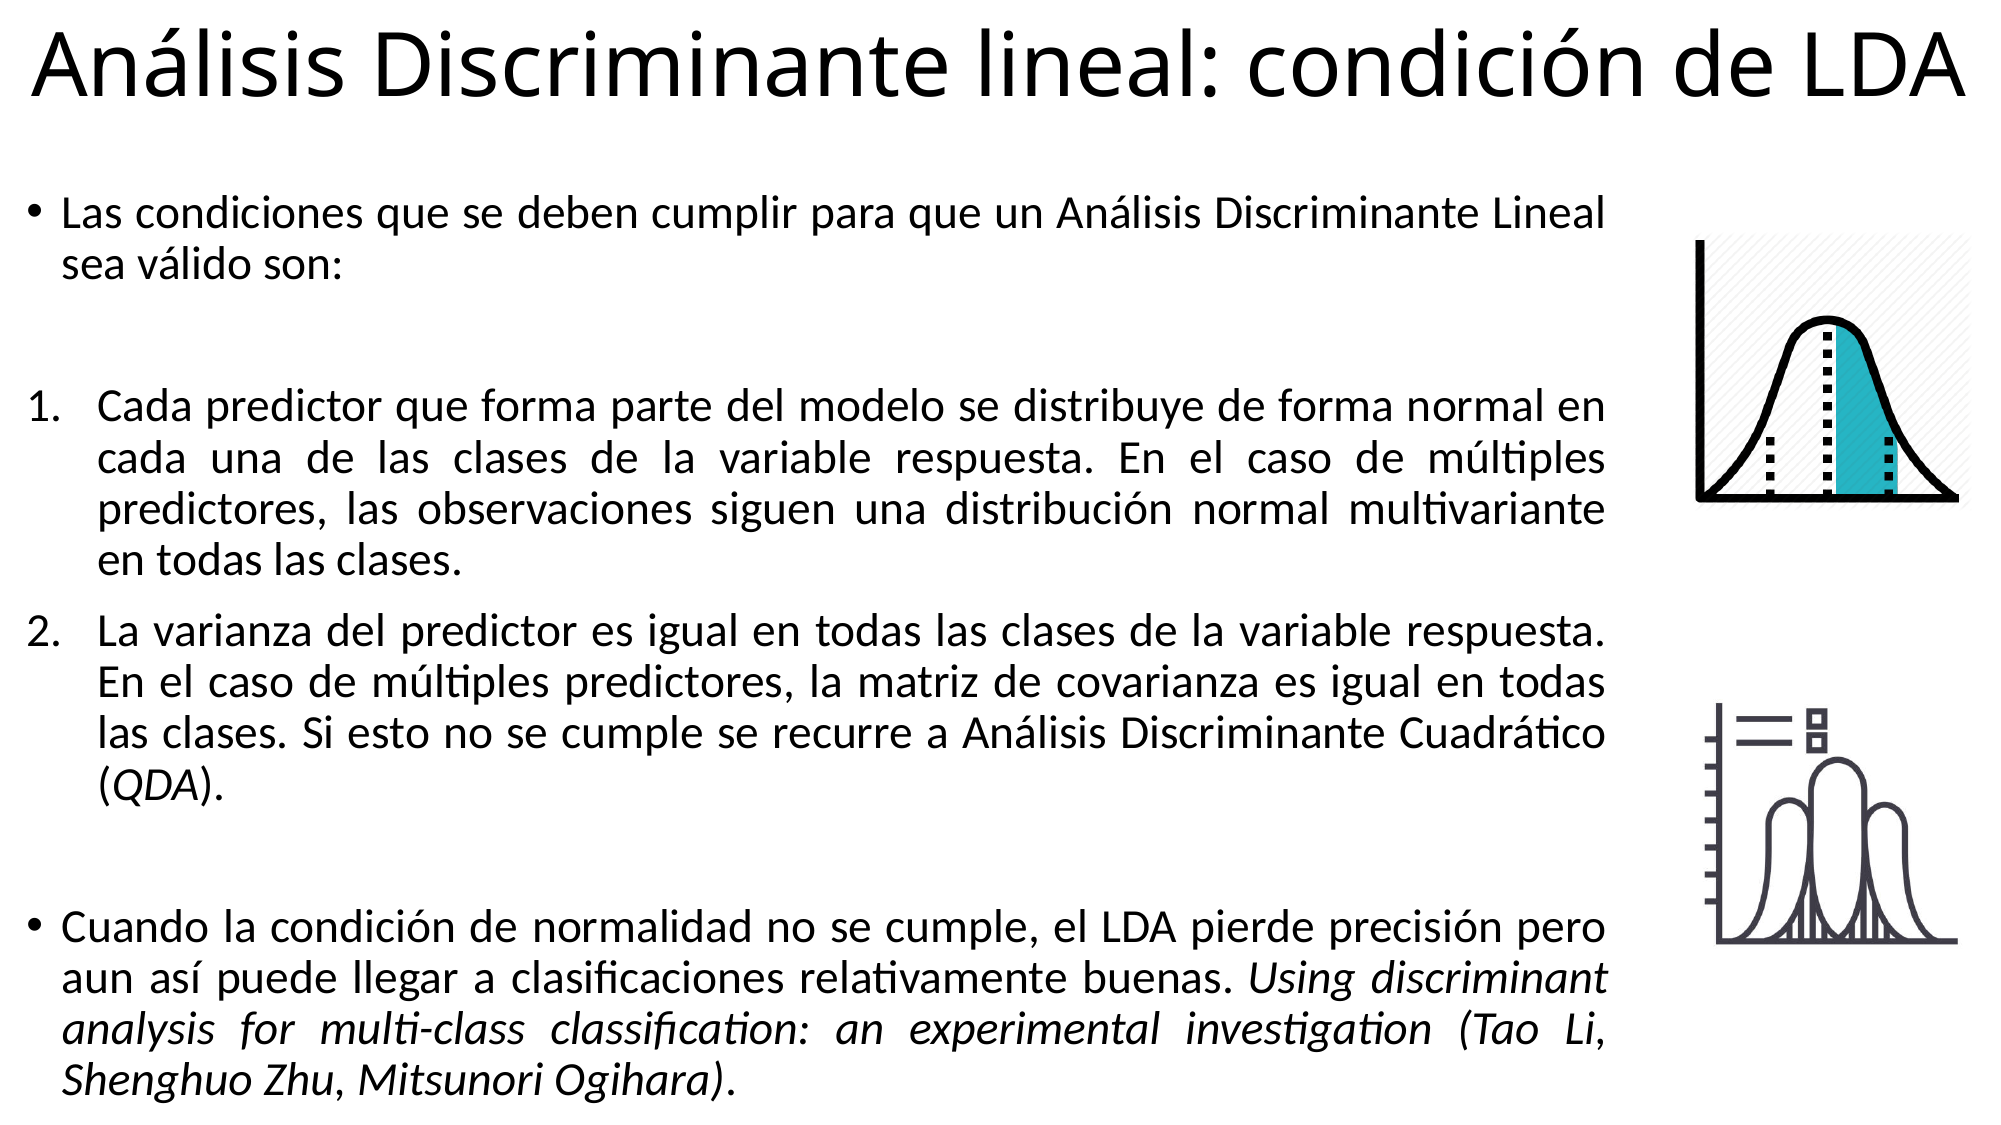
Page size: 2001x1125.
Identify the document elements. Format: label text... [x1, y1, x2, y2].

picture [1691, 694, 1972, 953]
list Las condiciones que se deben cumplir para que un Análisis Discriminante Lineal sea válido son: Cada predictor que forma parte del modelo se distribuye de forma normal en cada una de las clases de la variable respuesta. En el caso de múltiples predictores, las observaciones siguen una distribución normal multivariante en todas las clases. La varianza del predictor es igual en todas las clases de la variable respuesta. En el caso de múltiples predictores, la matriz de covarianza es igual en todas las clases. Si esto no se cumple se recurre a Análisis Discriminante Cuadrático (QDA). Cuando la condición de normalidad no se cumple, el LDA pierde precisión pero aun así puede llegar a clasificaciones relativamente buenas. Using discriminant analysis for multi-class classification: an experimental investigation (Tao Li, Shenghuo Zhu, Mitsunori Ogihara). [11, 180, 1625, 1117]
text_box Análisis Discriminante lineal: condición de LDA [0, 8, 2000, 127]
picture [1691, 231, 1972, 511]
